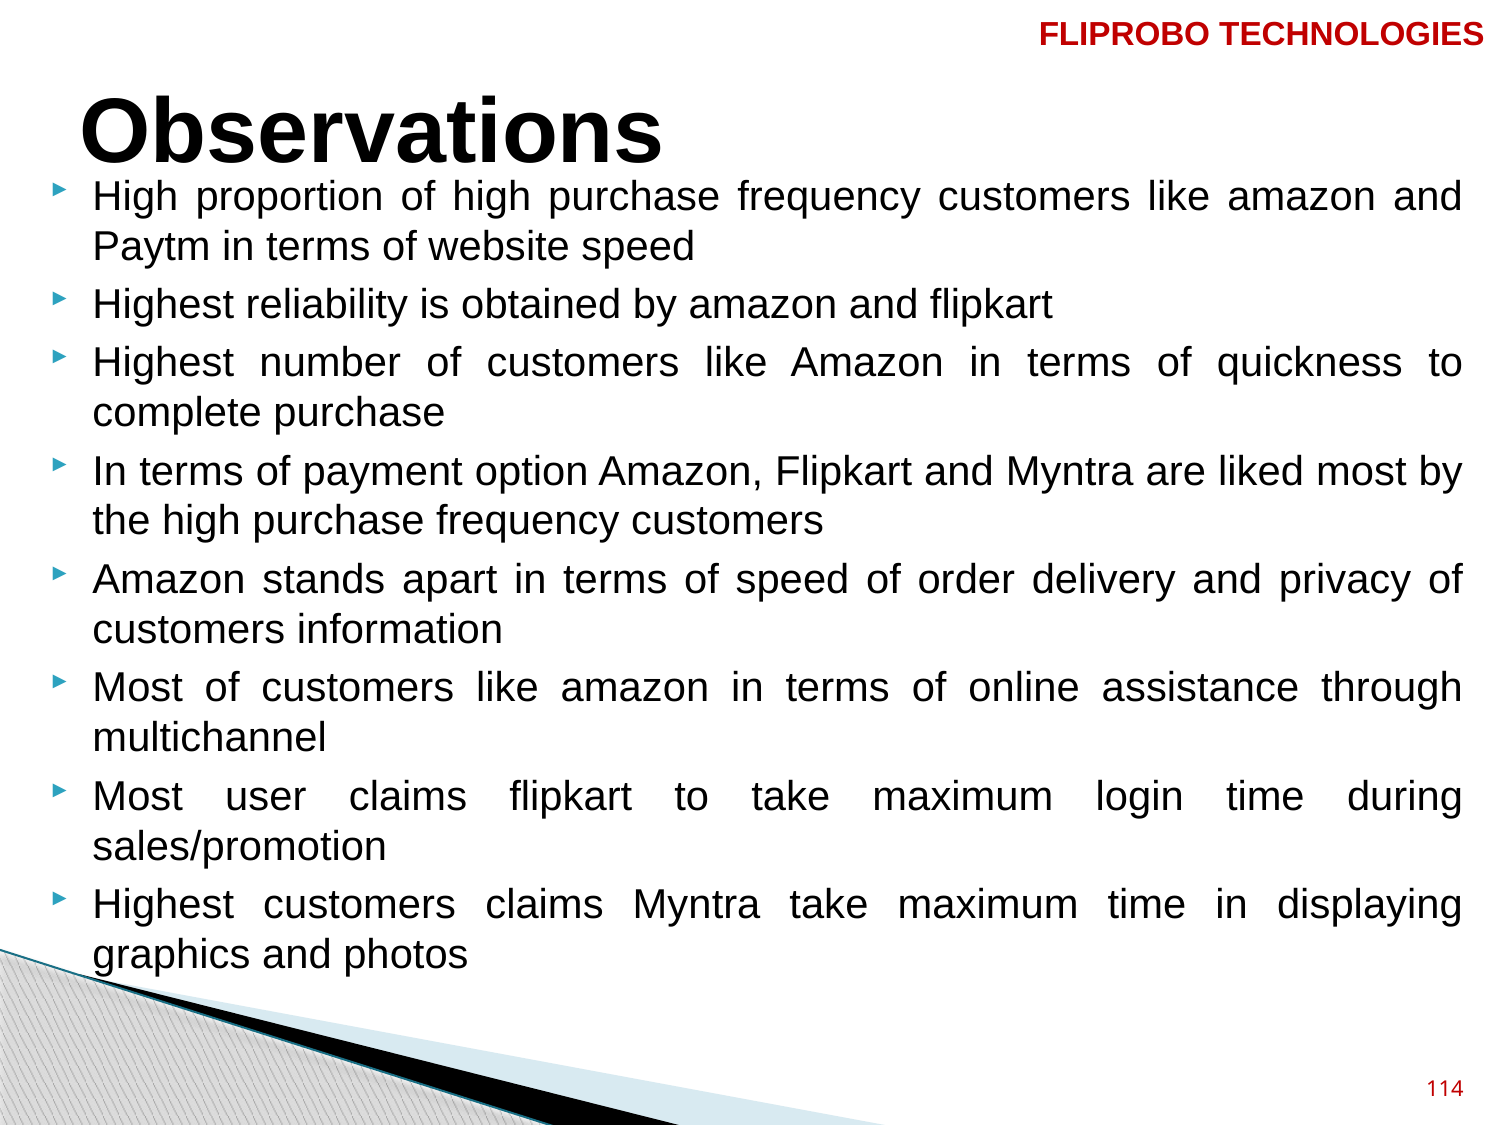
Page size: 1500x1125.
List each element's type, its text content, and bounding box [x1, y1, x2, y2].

list High proportion of high purchase frequency customers like amazon and Paytm in terms of website speed Highest reliability is obtained by amazon and flipkart Highest number of customers like Amazon in terms of quickness to complete purchase In terms of payment option Amazon, Flipkart and Myntra are liked most by the high purchase frequency customers Amazon stands apart in terms of speed of order delivery and privacy of customers information Most of customers like amazon in terms of online assistance through multichannel Most user claims flipkart to take maximum login time during sales/promotion Highest customers claims Myntra take maximum time in displaying graphics and photos [17, 160, 1479, 917]
title Observations [64, 54, 1218, 197]
slide_number 114 [1399, 1051, 1479, 1112]
footer FLIPROBO TECHNOLOGIES [838, 0, 1500, 60]
